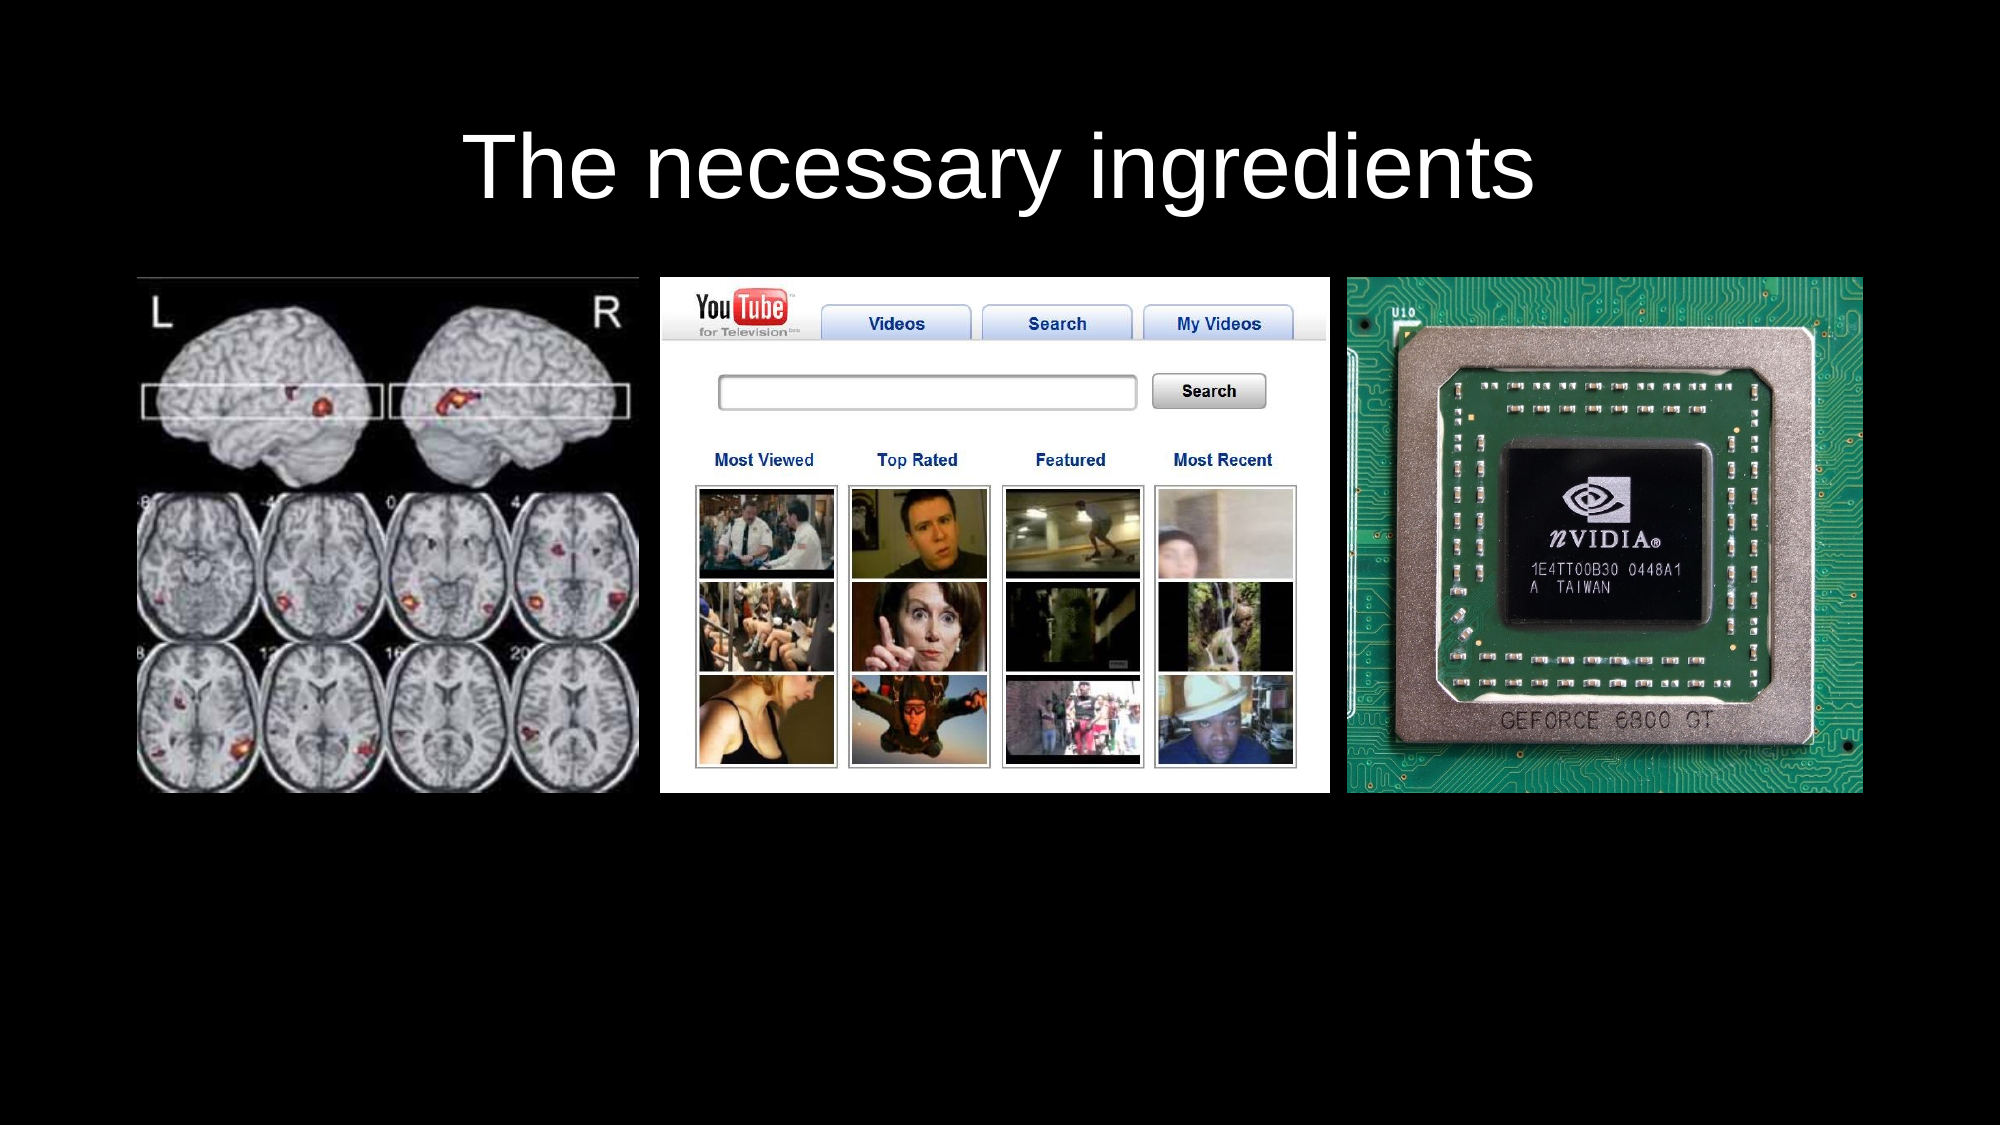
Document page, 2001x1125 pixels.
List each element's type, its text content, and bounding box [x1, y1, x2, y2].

title The necessary ingredients [136, 59, 1863, 278]
picture [1346, 276, 1863, 793]
picture [137, 276, 640, 793]
picture [660, 276, 1330, 793]
